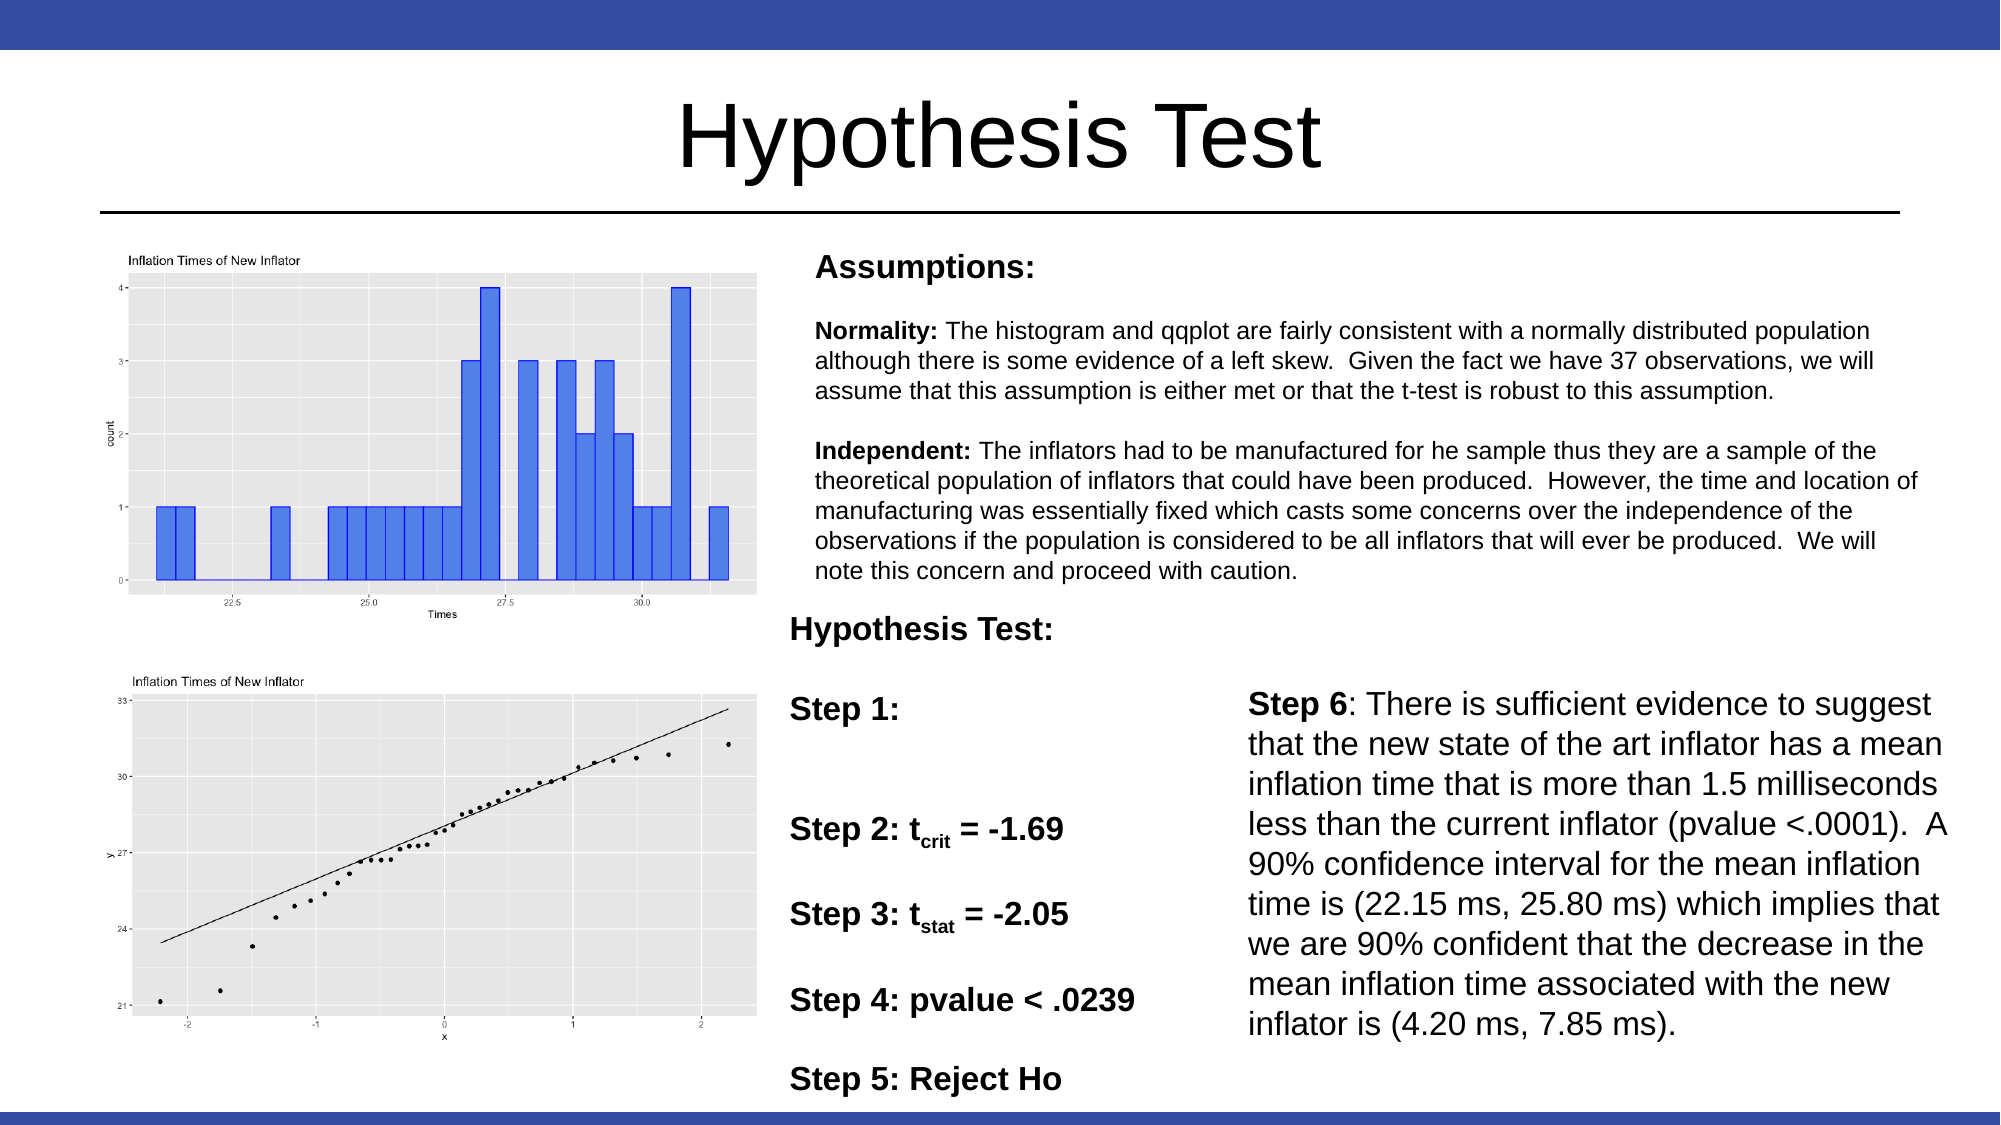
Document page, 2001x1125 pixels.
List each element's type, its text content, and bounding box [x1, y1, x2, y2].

picture [99, 671, 762, 1047]
picture [100, 249, 762, 626]
text_box Step 6: There is sufficient evidence to suggest that the new state of the art inflator has a mean inflation time that is more than 1.5 milliseconds less than the current inflator (pvalue <.0001). A 90% confidence interval for the mean inflation time is (22.15 ms, 25.80 ms) which implies that we are 90% confident that the decrease in the mean inflation time associated with the new inflator is (4.20 ms, 7.85 ms). [1233, 674, 1988, 1049]
text_box Assumptions: Normality: The histogram and qqplot are fairly consistent with a normally distributed population although there is some evidence of a left skew. Given the fact we have 37 observations, we will assume that this assumption is either met or that the t-test is robust to this assumption. Independent: The inflators had to be manufactured for he sample thus they are a sample of the theoretical population of inflators that could have been produced. However, the time and location of manufacturing was essentially fixed which casts some concerns over the independence of the observations if the population is considered to be all inflators that will ever be produced. We will note this concern and proceed with caution. [799, 237, 1946, 592]
title Hypothesis Test [99, 37, 1900, 225]
